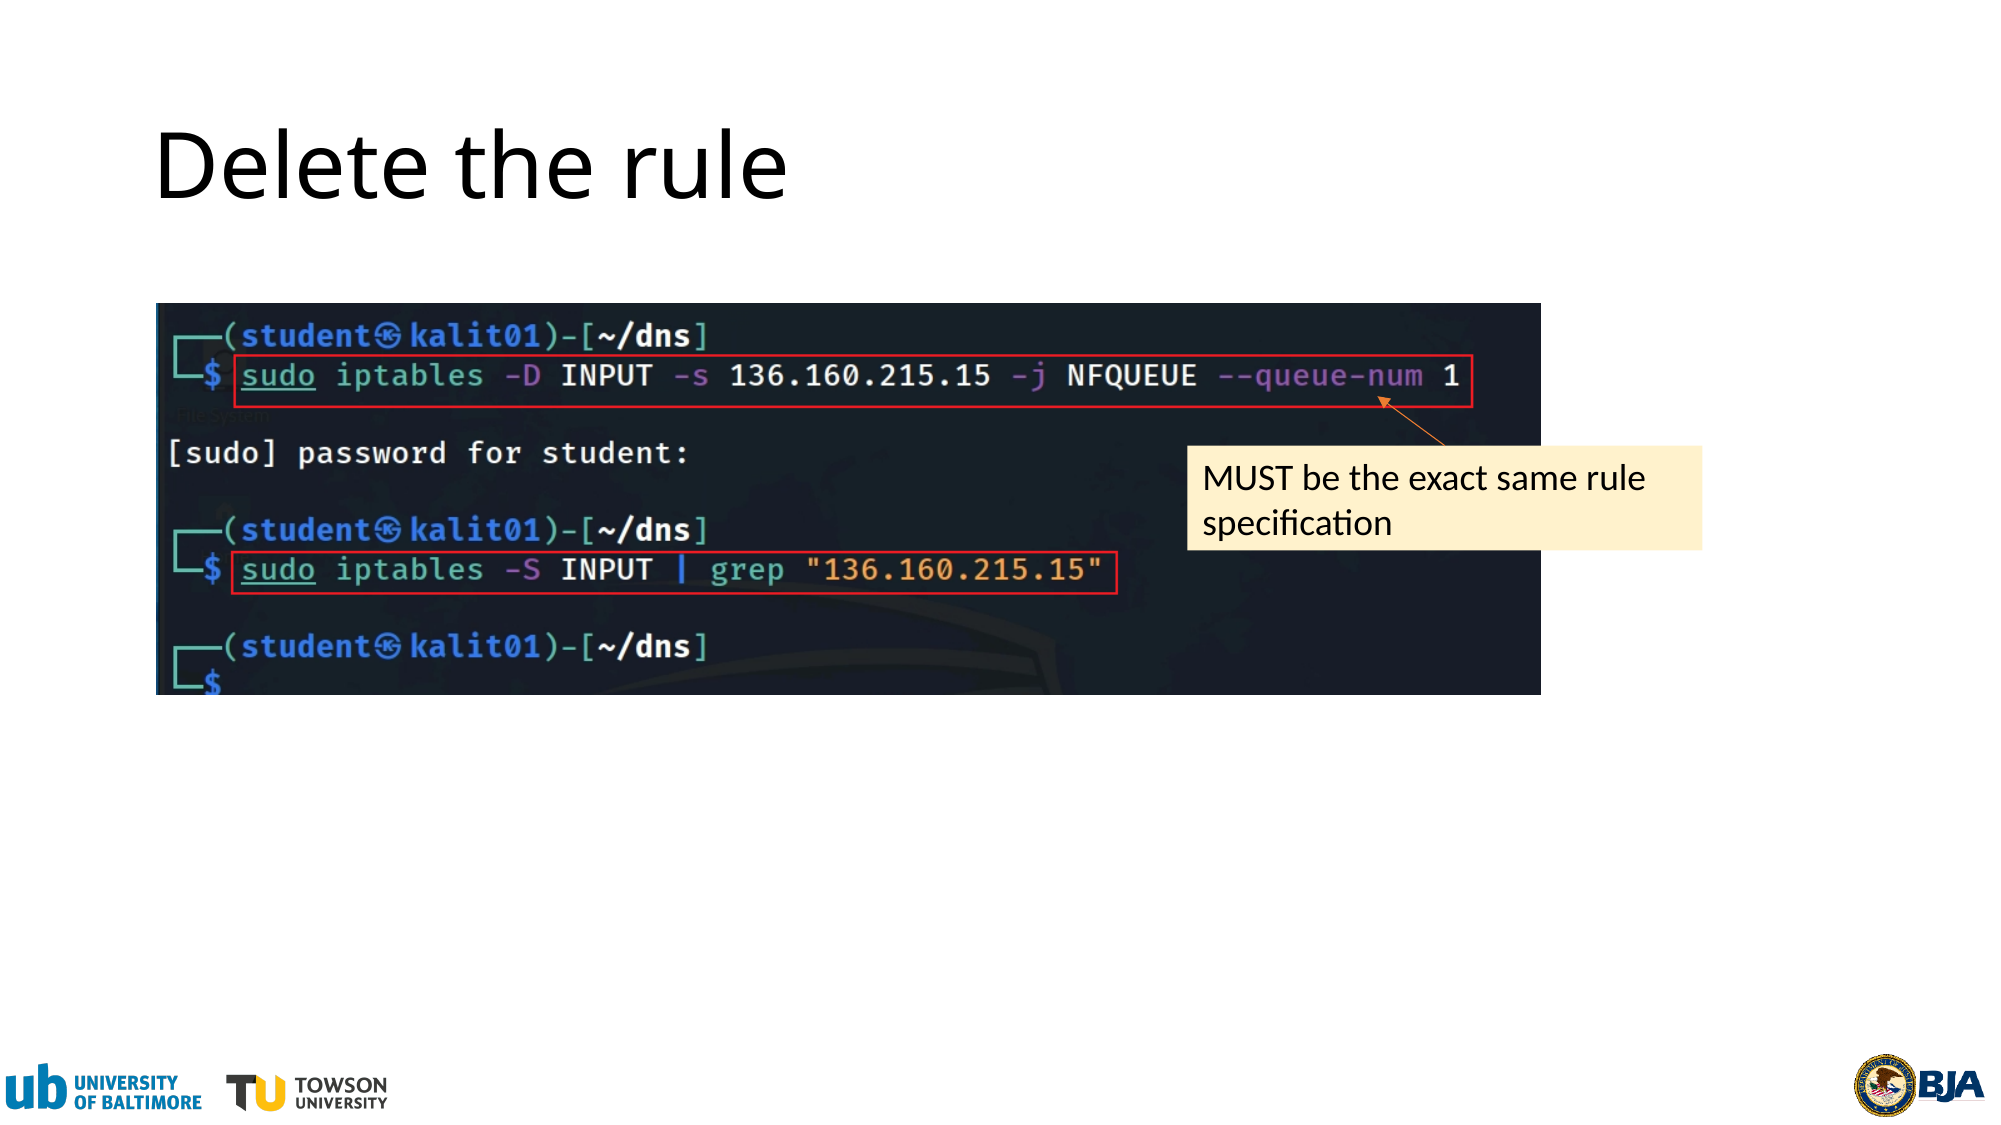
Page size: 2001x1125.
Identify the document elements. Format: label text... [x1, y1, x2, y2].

picture [1854, 1054, 1986, 1117]
text_box MUST be the exact same rule specification [1541, 445, 1703, 551]
title Delete the rule [137, 59, 1863, 278]
picture [156, 303, 1541, 695]
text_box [1377, 396, 1445, 446]
picture [0, 1031, 407, 1125]
